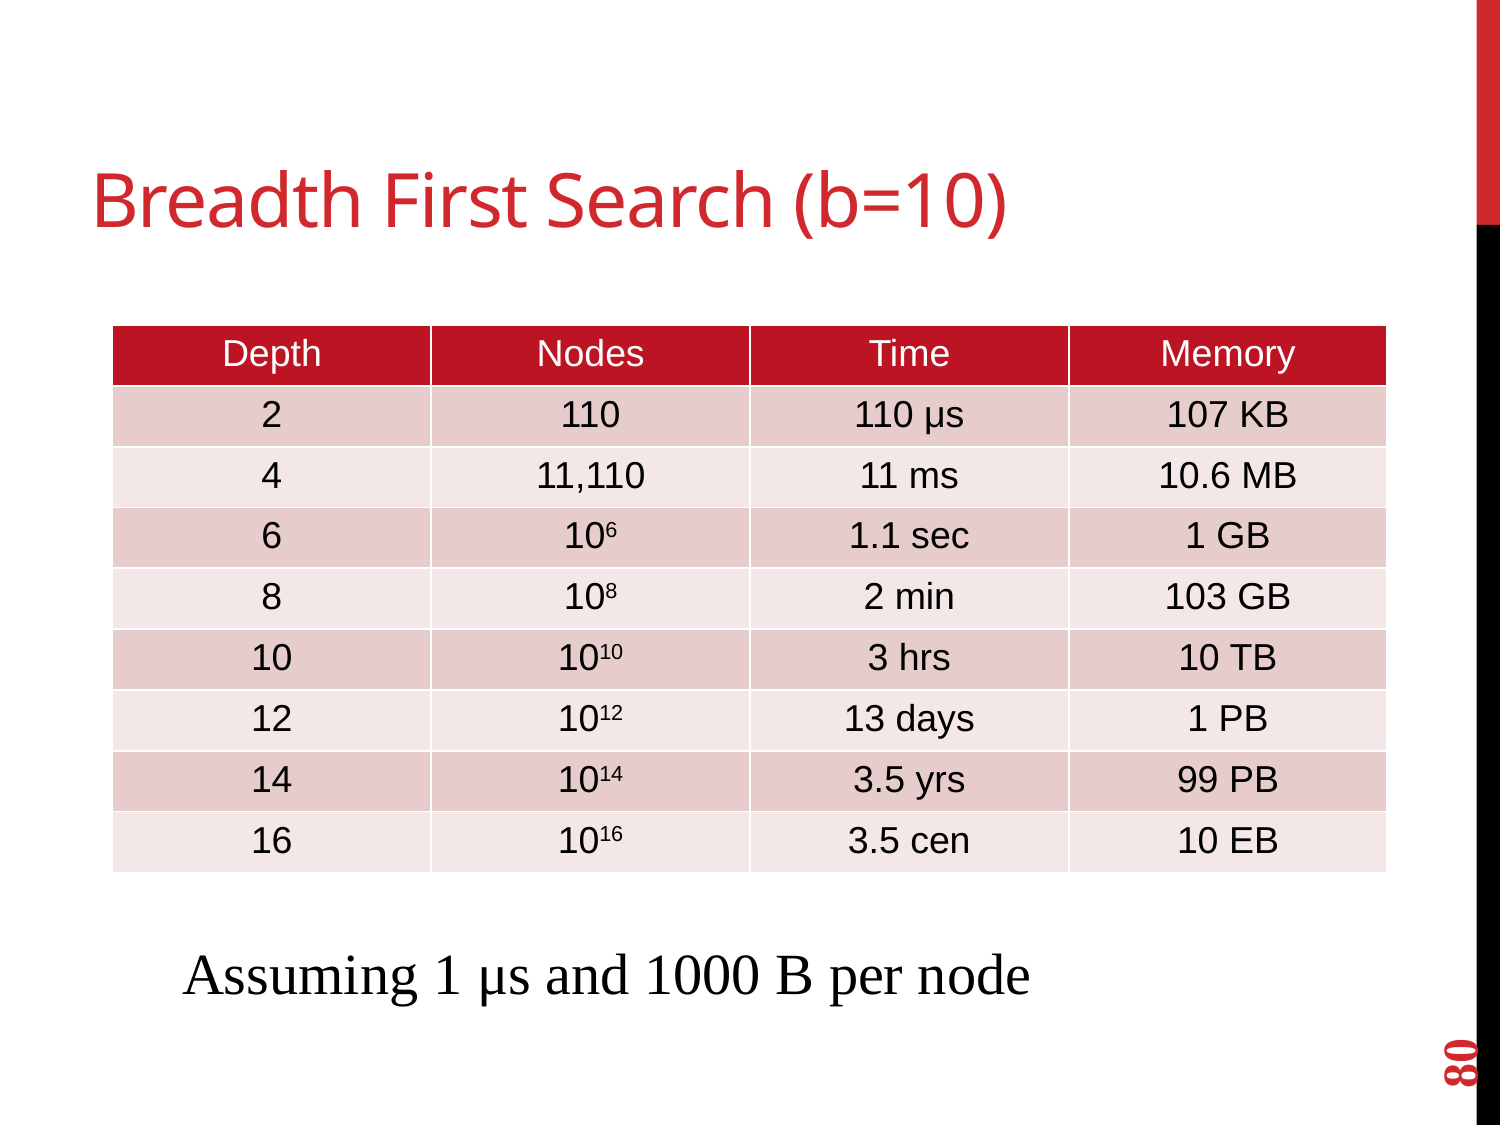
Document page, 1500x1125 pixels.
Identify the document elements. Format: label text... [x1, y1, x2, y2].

table_cell 110 [432, 387, 749, 446]
table_cell 3 hrs [751, 630, 1068, 689]
title Breadth First Search (b=10) [75, 25, 1025, 250]
table_cell 1 PB [1070, 691, 1386, 750]
table_cell 2 min [751, 569, 1068, 628]
table_cell 103 GB [1070, 569, 1386, 628]
table_cell 14 [113, 752, 430, 811]
table_cell 1012 [432, 691, 749, 750]
text_box Assuming 1 μs and 1000 B per node [167, 928, 1327, 1014]
table_cell 1016 [432, 812, 749, 872]
table_cell 108 [432, 569, 749, 628]
table_cell 2 [113, 387, 430, 446]
table_cell 12 [113, 691, 430, 750]
table_cell 99 PB [1070, 752, 1386, 811]
table_cell 8 [113, 569, 430, 628]
table_cell 10 EB [1070, 812, 1386, 872]
table_cell 3.5 yrs [751, 752, 1068, 811]
table_header Nodes [432, 326, 749, 385]
table_cell 1.1 sec [751, 508, 1068, 567]
table_cell 6 [113, 508, 430, 567]
table_cell 107 KB [1070, 387, 1386, 446]
table_header Time [751, 326, 1068, 385]
slide_number 80 [1427, 887, 1488, 1104]
table_header Memory [1070, 326, 1386, 385]
table_cell 106 [432, 508, 749, 567]
table_cell 11,110 [432, 448, 749, 507]
table_cell 11 ms [751, 448, 1068, 507]
table_cell 10.6 MB [1070, 448, 1386, 507]
table_cell 4 [113, 448, 430, 507]
table_cell 1 GB [1070, 508, 1386, 567]
table_cell 1014 [432, 752, 749, 811]
table_cell 13 days [751, 691, 1068, 750]
table_cell 16 [113, 812, 430, 872]
table_cell 10 [113, 630, 430, 689]
table_cell 110 μs [751, 387, 1068, 446]
table_header Depth [113, 326, 430, 385]
table_cell 10 TB [1070, 630, 1386, 689]
table_cell 3.5 cen [751, 812, 1068, 872]
table_cell 1010 [432, 630, 749, 689]
